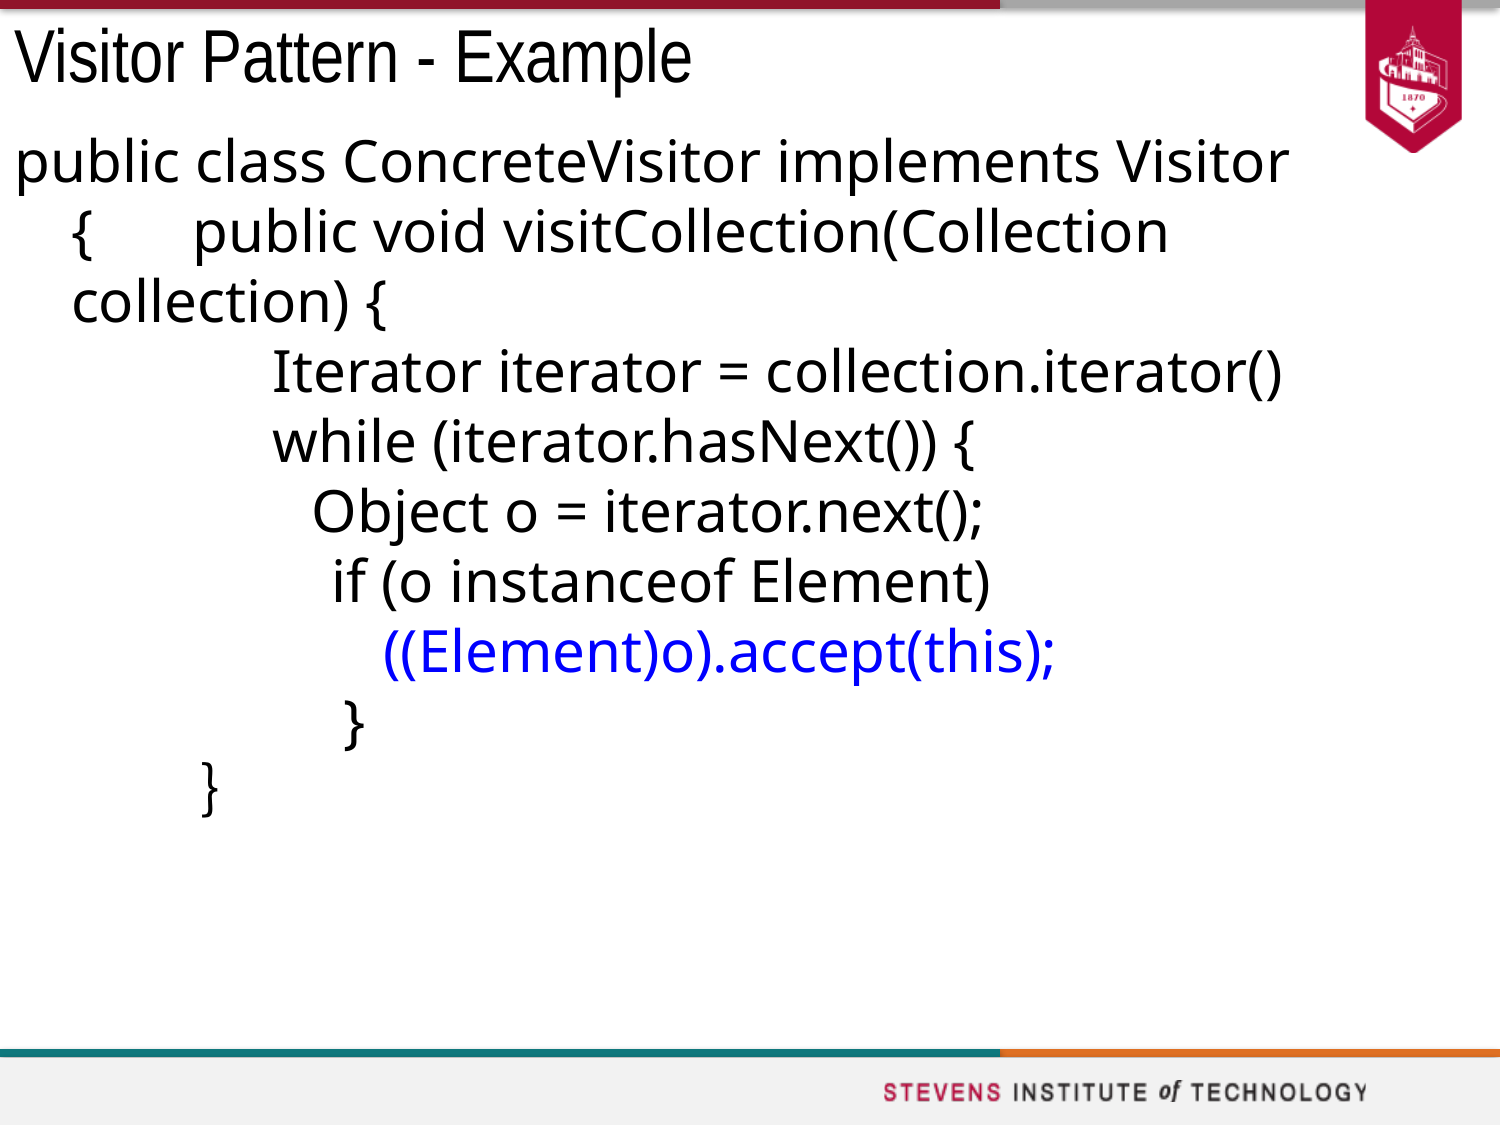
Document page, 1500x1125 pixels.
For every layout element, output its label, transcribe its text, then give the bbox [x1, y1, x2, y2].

text_box Visitor Pattern - Example [0, 0, 1500, 105]
list public class ConcreteVisitor implements Visitor { public void visitCollection(Collection collection) { Iterator iterator = collection.iterator() while (iterator.hasNext()) { Object o = iterator.next(); if (o instanceof Element) ((Element)o).accept(this); } ｝ [0, 117, 1382, 905]
